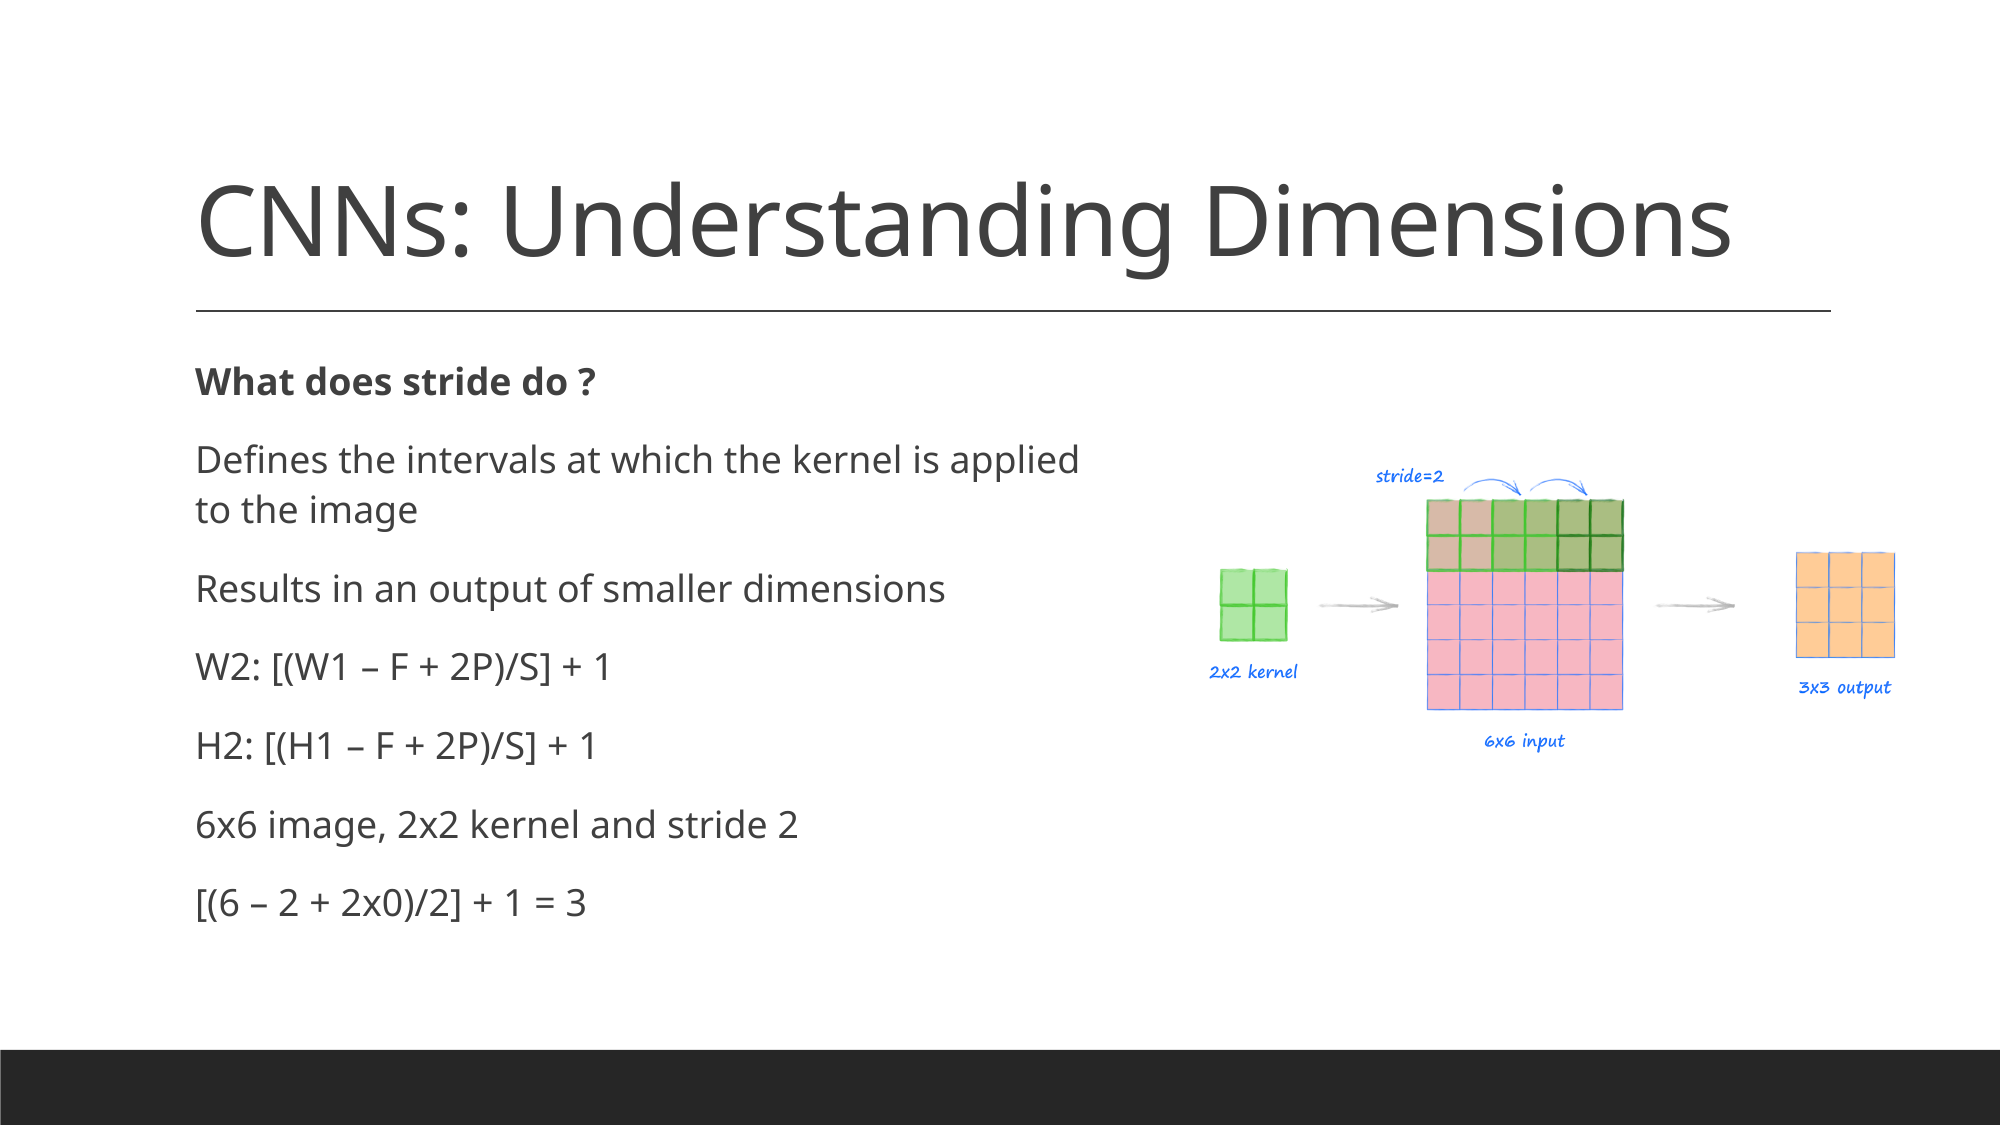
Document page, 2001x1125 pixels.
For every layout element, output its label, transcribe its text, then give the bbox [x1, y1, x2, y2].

list What does stride do ? Defines the intervals at which the kernel is applied to the image Results in an output of smaller dimensions W2: [(W1 – F + 2P)/S] + 1 H2: [(H1 – F + 2P)/S] + 1 6x6 image, 2x2 kernel and stride 2 [(6 – 2 + 2x0)/2] + 1 = 3 [180, 345, 1122, 963]
picture [1160, 435, 1975, 785]
title CNNs: Understanding Dimensions [180, 47, 1830, 285]
